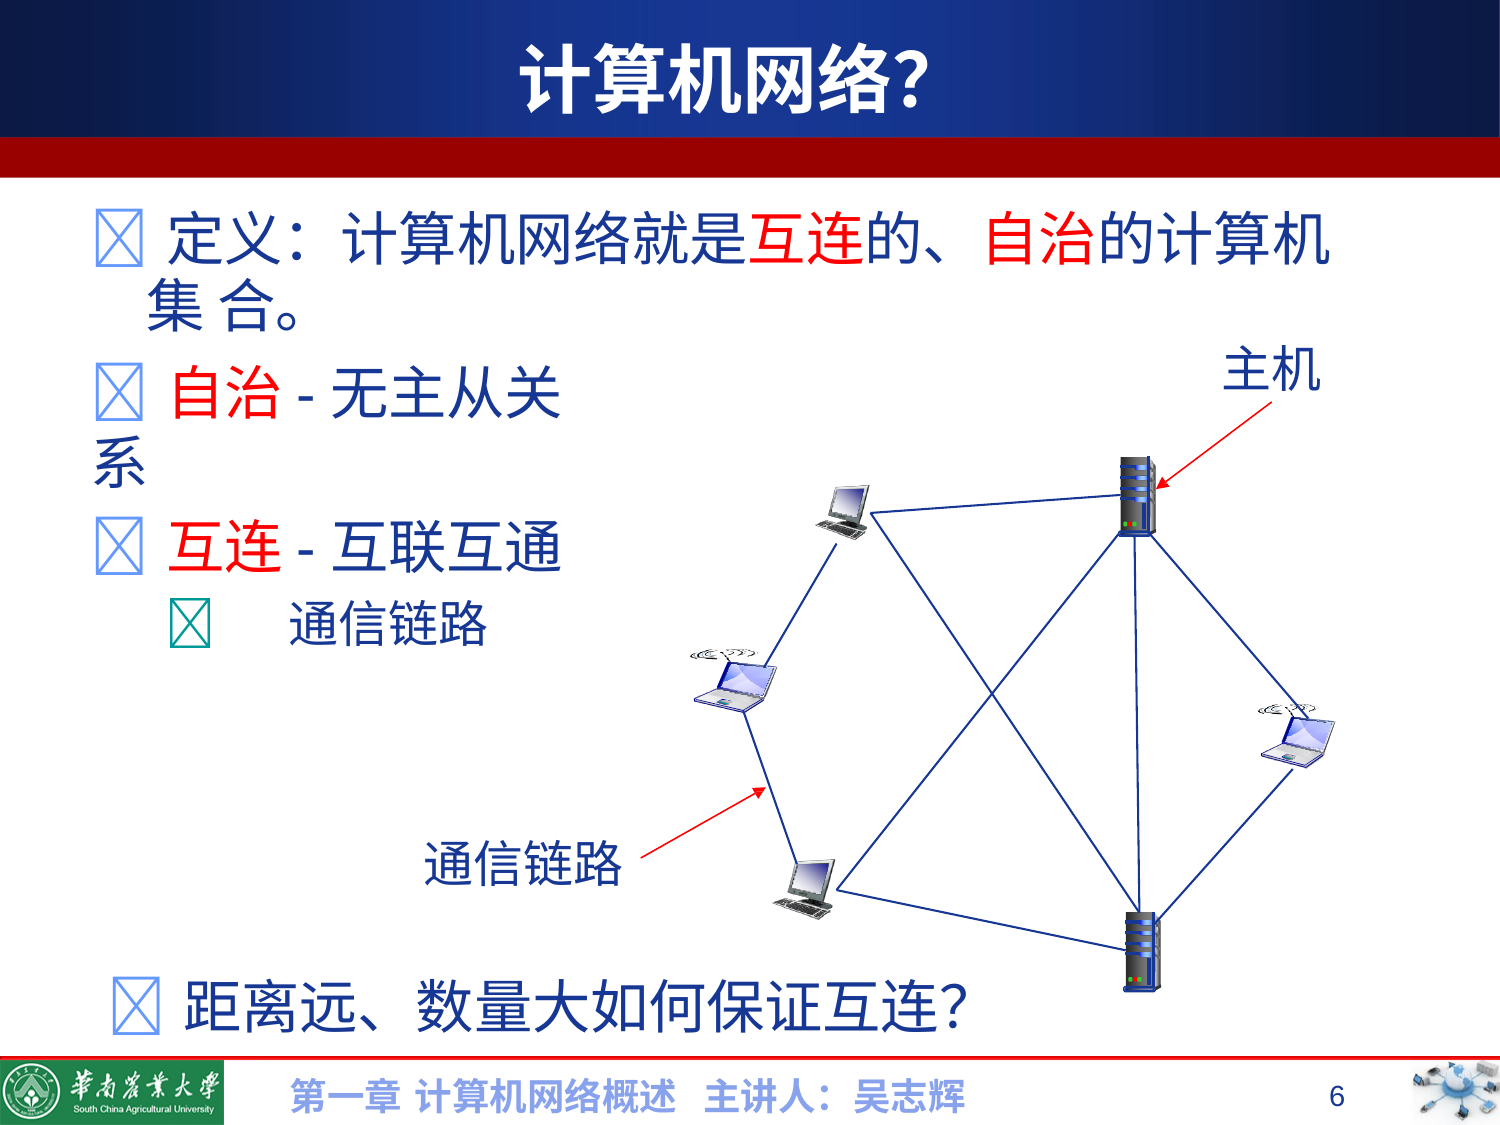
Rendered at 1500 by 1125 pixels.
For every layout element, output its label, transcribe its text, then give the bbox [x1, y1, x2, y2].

text_box [1261, 752, 1326, 771]
text_box [1261, 741, 1281, 753]
text_box [831, 488, 864, 517]
text_box [720, 663, 727, 678]
text_box [1155, 401, 1273, 490]
text_box [1154, 920, 1161, 928]
text_box [762, 666, 776, 686]
text_box 定义：计算机网络就是互连的、自治的计算机集 合。 [87, 204, 1373, 339]
text_box [717, 661, 731, 686]
text_box [697, 690, 717, 703]
text_box [1135, 465, 1147, 470]
text_box [1282, 716, 1295, 741]
text_box [1120, 532, 1149, 536]
text_box [1149, 476, 1156, 484]
text_box [1295, 702, 1335, 716]
text_box [1135, 476, 1147, 480]
text_box [1154, 931, 1161, 939]
text_box [1264, 745, 1281, 758]
text_box [721, 668, 762, 686]
text_box [1120, 467, 1147, 477]
text_box [1281, 742, 1325, 754]
text_box [1257, 702, 1305, 739]
text_box [1155, 943, 1161, 950]
text_box [766, 661, 777, 666]
text_box [693, 702, 744, 716]
text_box [769, 647, 777, 661]
text_box [729, 661, 767, 668]
text_box [1281, 753, 1296, 760]
text_box [1139, 942, 1152, 947]
text_box [1293, 716, 1336, 723]
text_box [689, 647, 775, 684]
text_box [1125, 987, 1154, 991]
text_box [1155, 952, 1161, 959]
text_box [1284, 718, 1291, 734]
text_box [1327, 726, 1335, 752]
text_box [1120, 478, 1147, 488]
slide_number 6 [1325, 1077, 1401, 1113]
text_box [716, 699, 733, 705]
picture [0, 1056, 1500, 1125]
text_box [1286, 723, 1321, 741]
text_box 主机 [1219, 337, 1324, 397]
text_box [1125, 922, 1152, 932]
text_box [1125, 944, 1152, 953]
text_box [1125, 912, 1152, 921]
text_box [640, 787, 767, 859]
text_box [1134, 497, 1147, 502]
text_box [1149, 465, 1156, 473]
text_box [1321, 721, 1334, 741]
text_box [1150, 457, 1156, 465]
text_box [717, 688, 765, 699]
text_box [1140, 920, 1152, 925]
text_box [1125, 933, 1152, 943]
text_box [1150, 487, 1156, 494]
text_box [1120, 489, 1147, 498]
text_box [802, 482, 871, 544]
text_box [745, 698, 766, 716]
text_box 自治-无主从关系 互连-互联互通  通信链路 [87, 355, 576, 652]
text_box [1125, 954, 1152, 986]
text_box [693, 686, 717, 699]
text_box [726, 699, 759, 709]
picture [0, 0, 1500, 137]
title 计算机网络？ [149, 34, 1351, 204]
text_box [1120, 499, 1147, 531]
text_box [1134, 487, 1147, 491]
text_box [768, 671, 777, 697]
text_box [1155, 984, 1161, 991]
text_box [1140, 931, 1152, 936]
text_box [1139, 952, 1152, 957]
text_box 通信链路 距离远、数量大如何保证互连？ [87, 832, 965, 1040]
text_box [1120, 457, 1147, 466]
text_box [1150, 497, 1156, 504]
footer 第一章 计算机网络概述 主讲人：吴志辉 [287, 1072, 1137, 1115]
